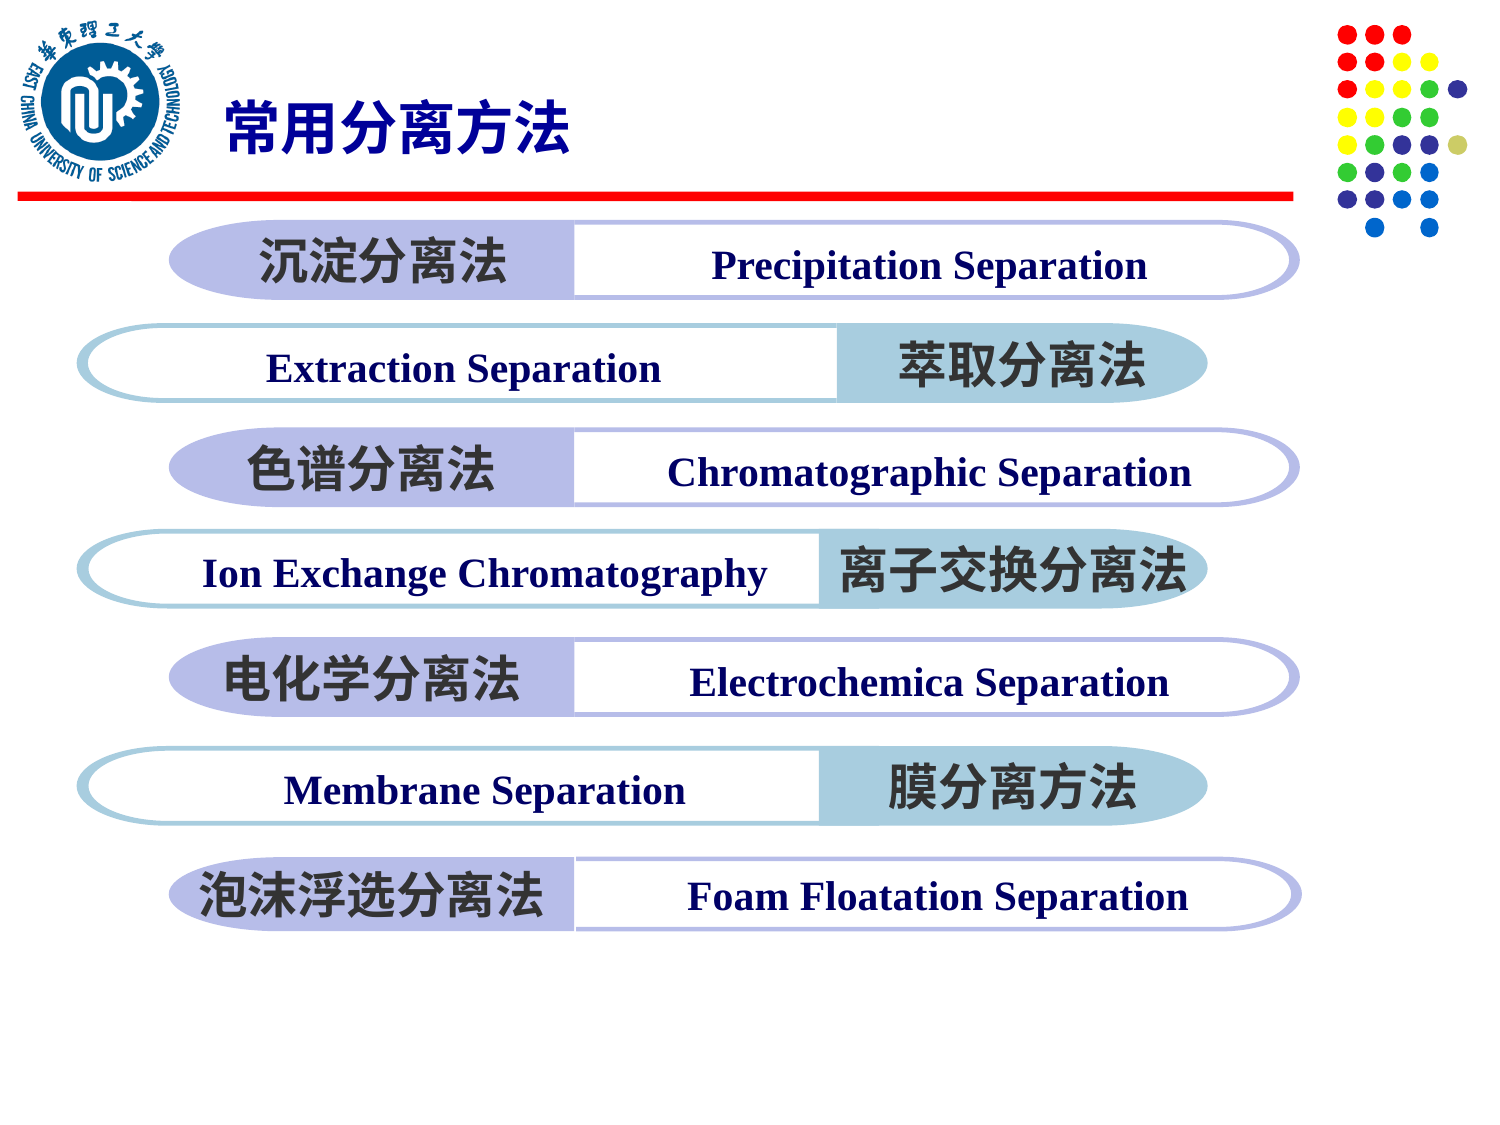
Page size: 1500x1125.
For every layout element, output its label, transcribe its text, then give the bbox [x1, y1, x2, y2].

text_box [76, 219, 1303, 932]
text_box 常用分离方法 [207, 66, 588, 169]
